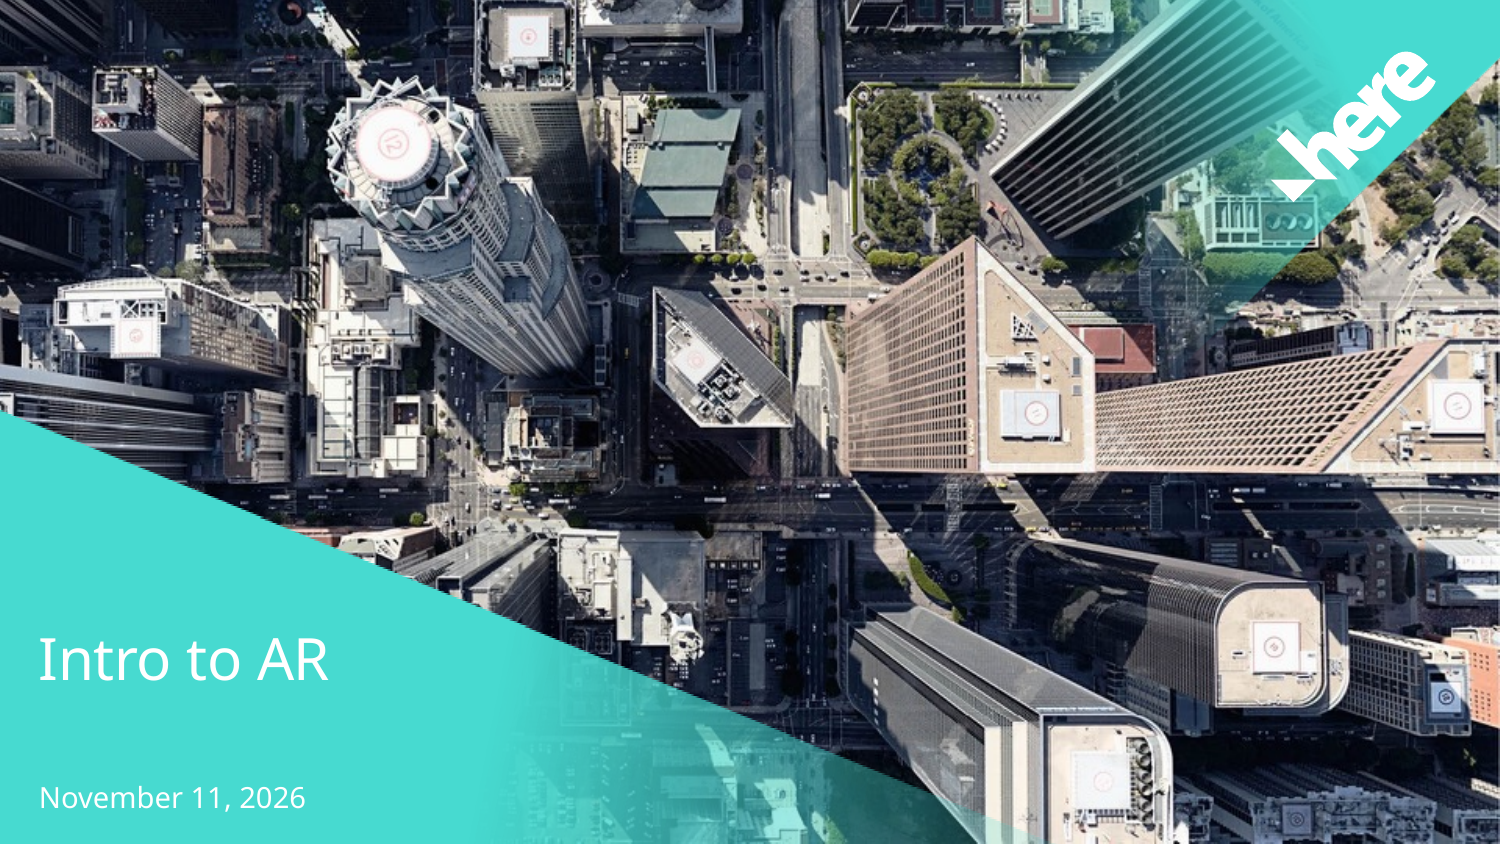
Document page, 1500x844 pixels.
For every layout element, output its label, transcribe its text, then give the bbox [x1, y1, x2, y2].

list June 22, 2018 [39, 778, 882, 815]
subtitle Intro to AR [39, 622, 843, 769]
picture [0, 0, 1500, 844]
